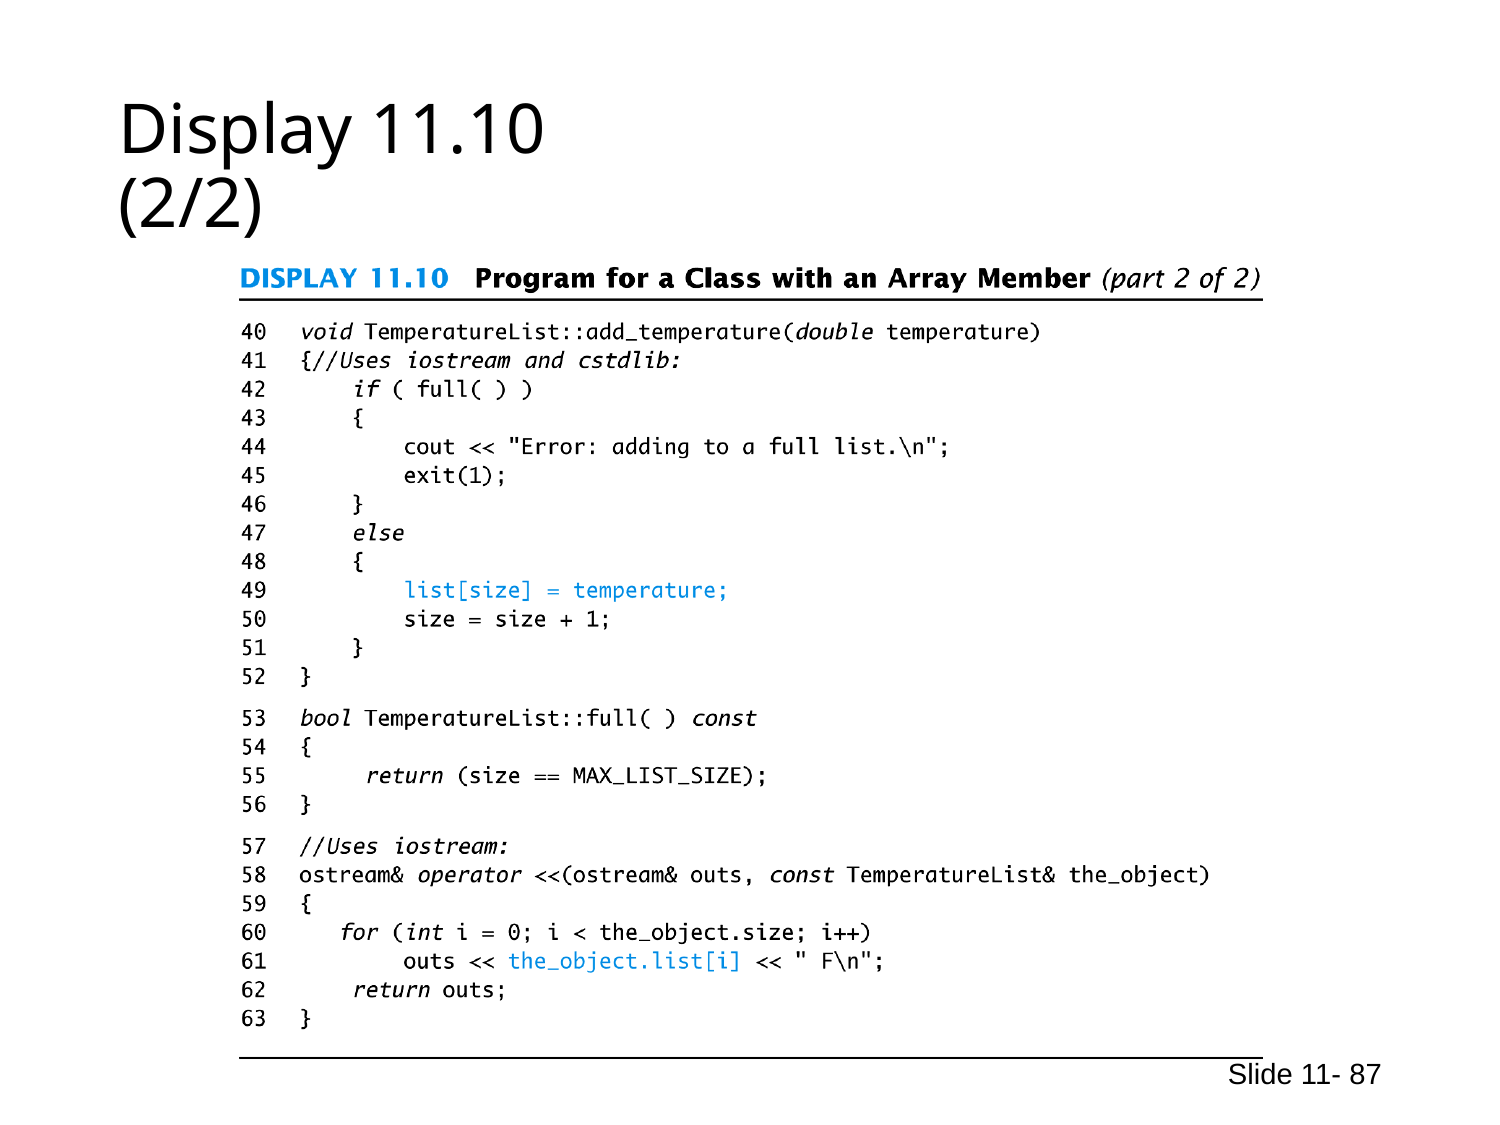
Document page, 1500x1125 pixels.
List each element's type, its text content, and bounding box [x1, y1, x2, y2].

title Display 11.10 (2/2) [103, 59, 1397, 278]
slide_number Slide 11- 87 [1059, 1042, 1397, 1103]
picture [232, 262, 1263, 1063]
